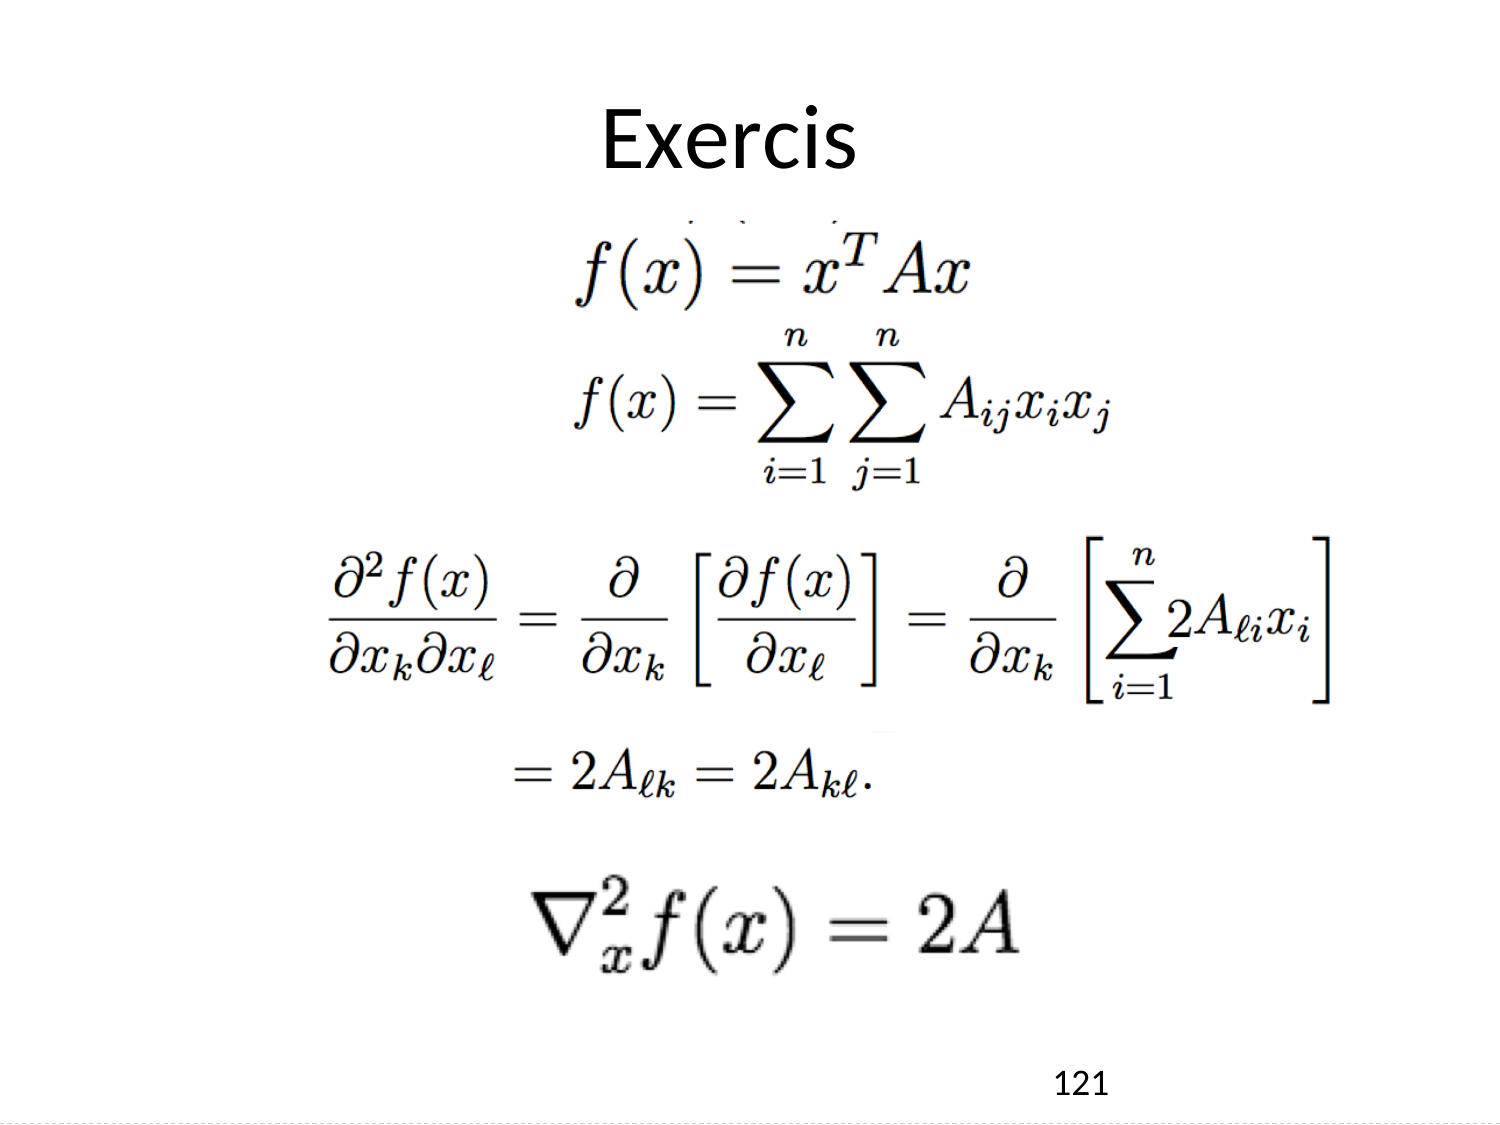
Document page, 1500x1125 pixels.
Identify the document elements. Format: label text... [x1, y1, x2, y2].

text_box [327, 535, 1331, 733]
text_box [1153, 578, 1194, 647]
text_box [529, 873, 1022, 977]
slide_number 121 [1048, 1057, 1114, 1125]
text_box [573, 220, 972, 311]
title Exercise [597, 75, 903, 220]
text_box [513, 747, 872, 799]
text_box [572, 327, 1111, 492]
